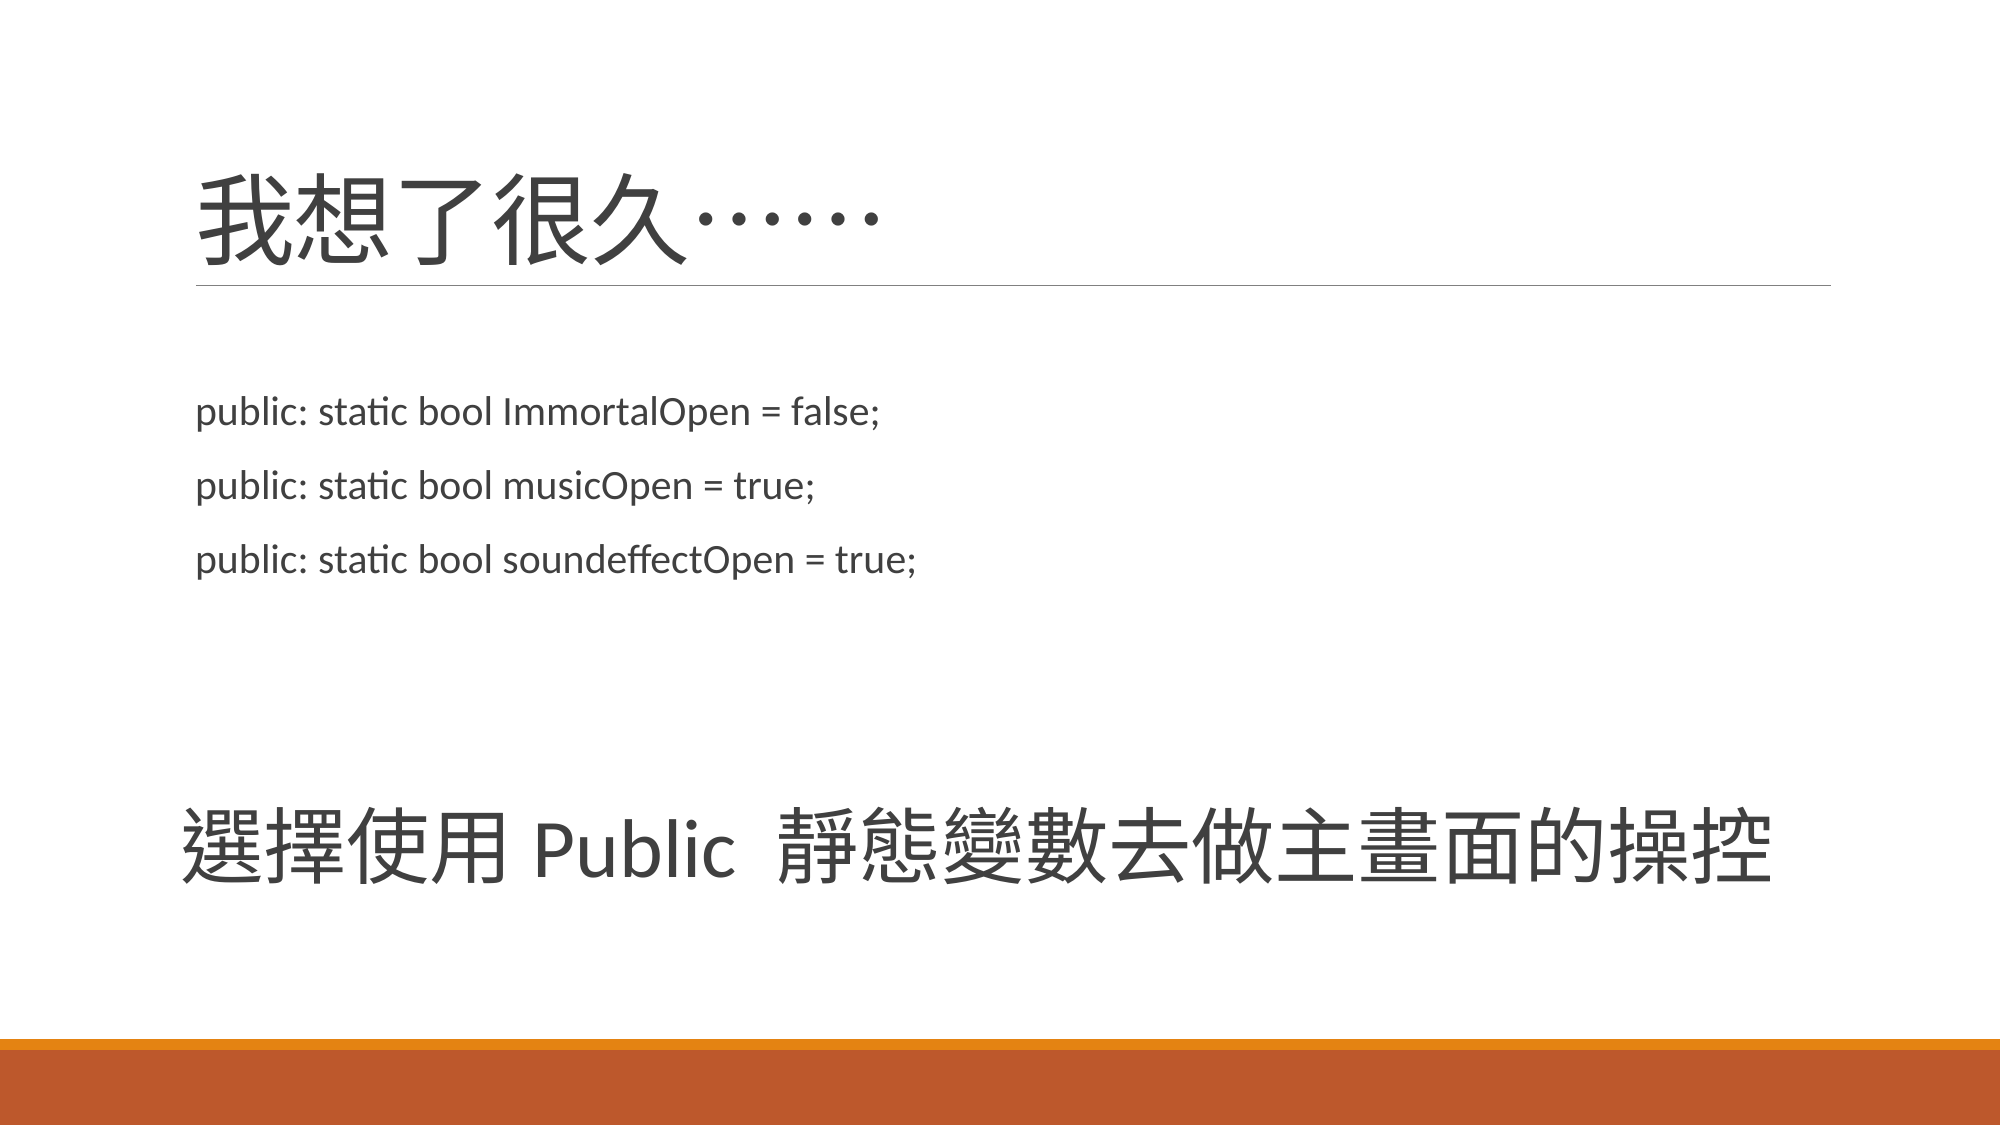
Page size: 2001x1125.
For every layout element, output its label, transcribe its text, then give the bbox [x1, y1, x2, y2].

title 我想了很久…… [180, 47, 1830, 285]
list public: static bool ImmortalOpen = false; public: static bool musicOpen = true; public: static bool soundeffectOpen = true; 選擇使用Public 靜態變數去做主畫面的操控 [180, 302, 1830, 963]
